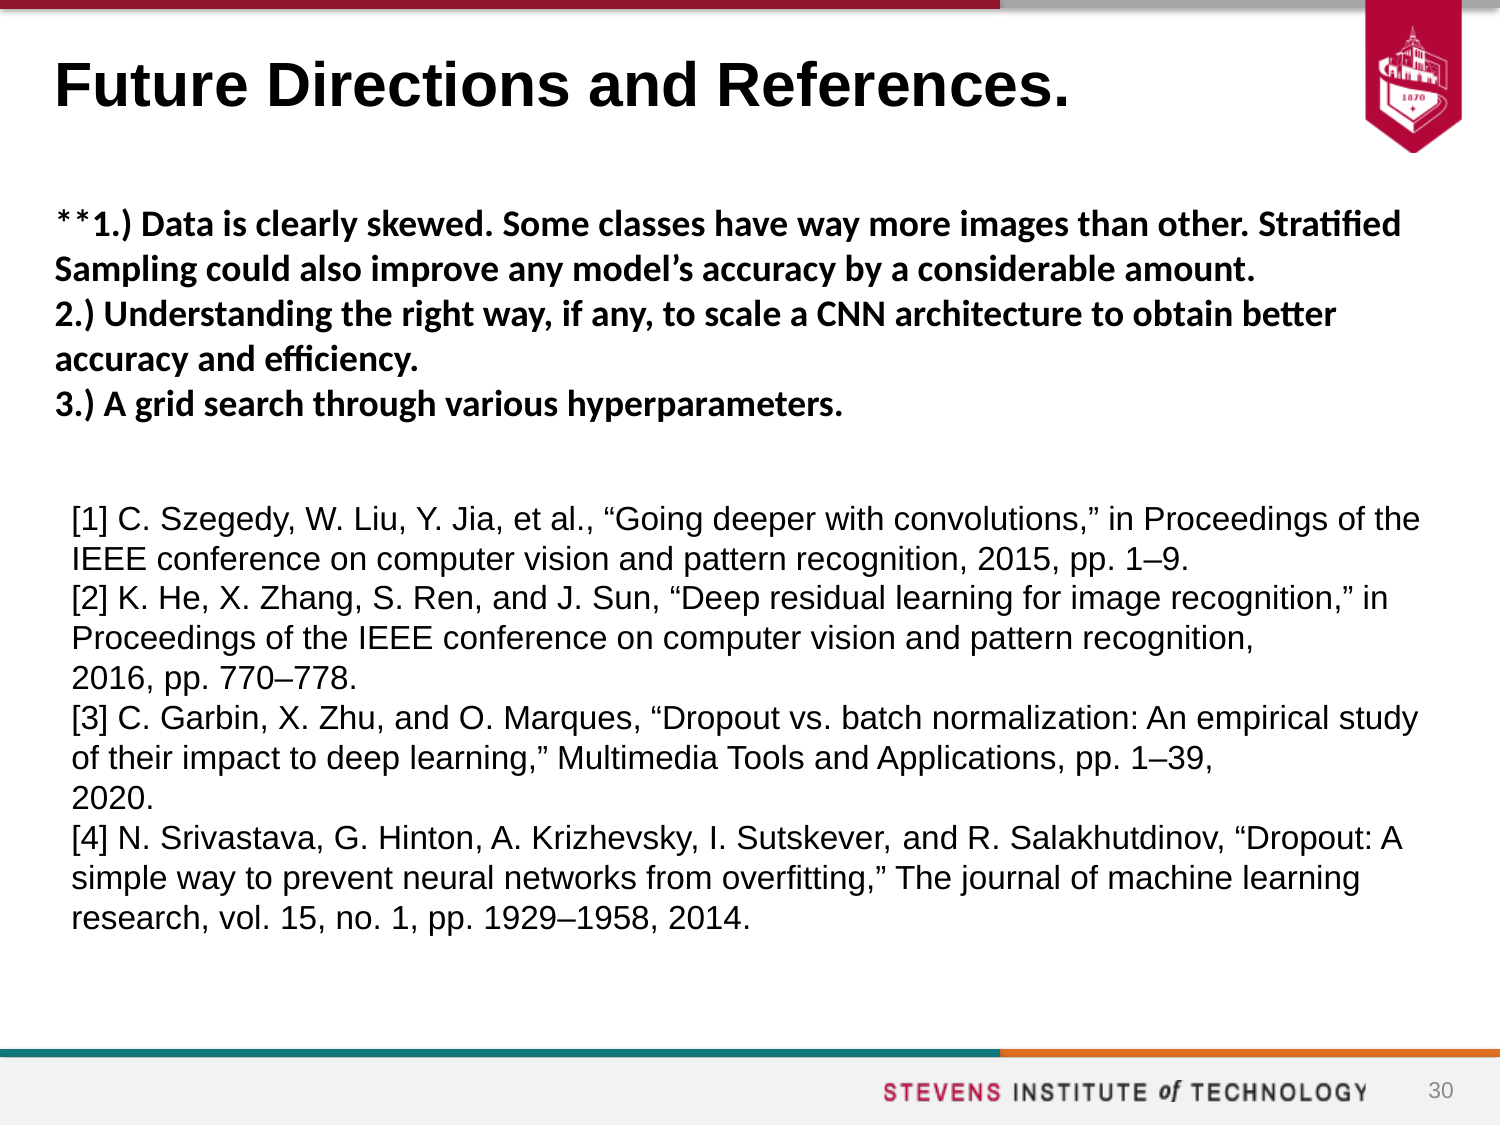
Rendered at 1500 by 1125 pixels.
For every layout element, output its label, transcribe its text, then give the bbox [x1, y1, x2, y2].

text_box [1] C. Szegedy, W. Liu, Y. Jia, et al., “Going deeper with convolutions,” in Proceedings of the IEEE conference on computer vision and pattern recognition, 2015, pp. 1–9. [2] K. He, X. Zhang, S. Ren, and J. Sun, “Deep residual learning for image recognition,” in Proceedings of the IEEE conference on computer vision and pattern recognition, 2016, pp. 770–778. [3] C. Garbin, X. Zhu, and O. Marques, “Dropout vs. batch normalization: An empirical study of their impact to deep learning,” Multimedia Tools and Applications, pp. 1–39, 2020. [4] N. Srivastava, G. Hinton, A. Krizhevsky, I. Sutskever, and R. Salakhutdinov, “Dropout: A simple way to prevent neural networks from overfitting,” The journal of machine learning research, vol. 15, no. 1, pp. 1929–1958, 2014. [56, 489, 1451, 944]
text_box **1.) Data is clearly skewed. Some classes have way more images than other. Stratified Sampling could also improve any model’s accuracy by a considerable amount. 2.) Understanding the right way, if any, to scale a CNN architecture to obtain better accuracy and efficiency. 3.) A grid search through various hyperparameters. [39, 191, 1434, 432]
title Future Directions and References. [39, 36, 1334, 191]
slide_number 30 [1401, 1059, 1481, 1120]
